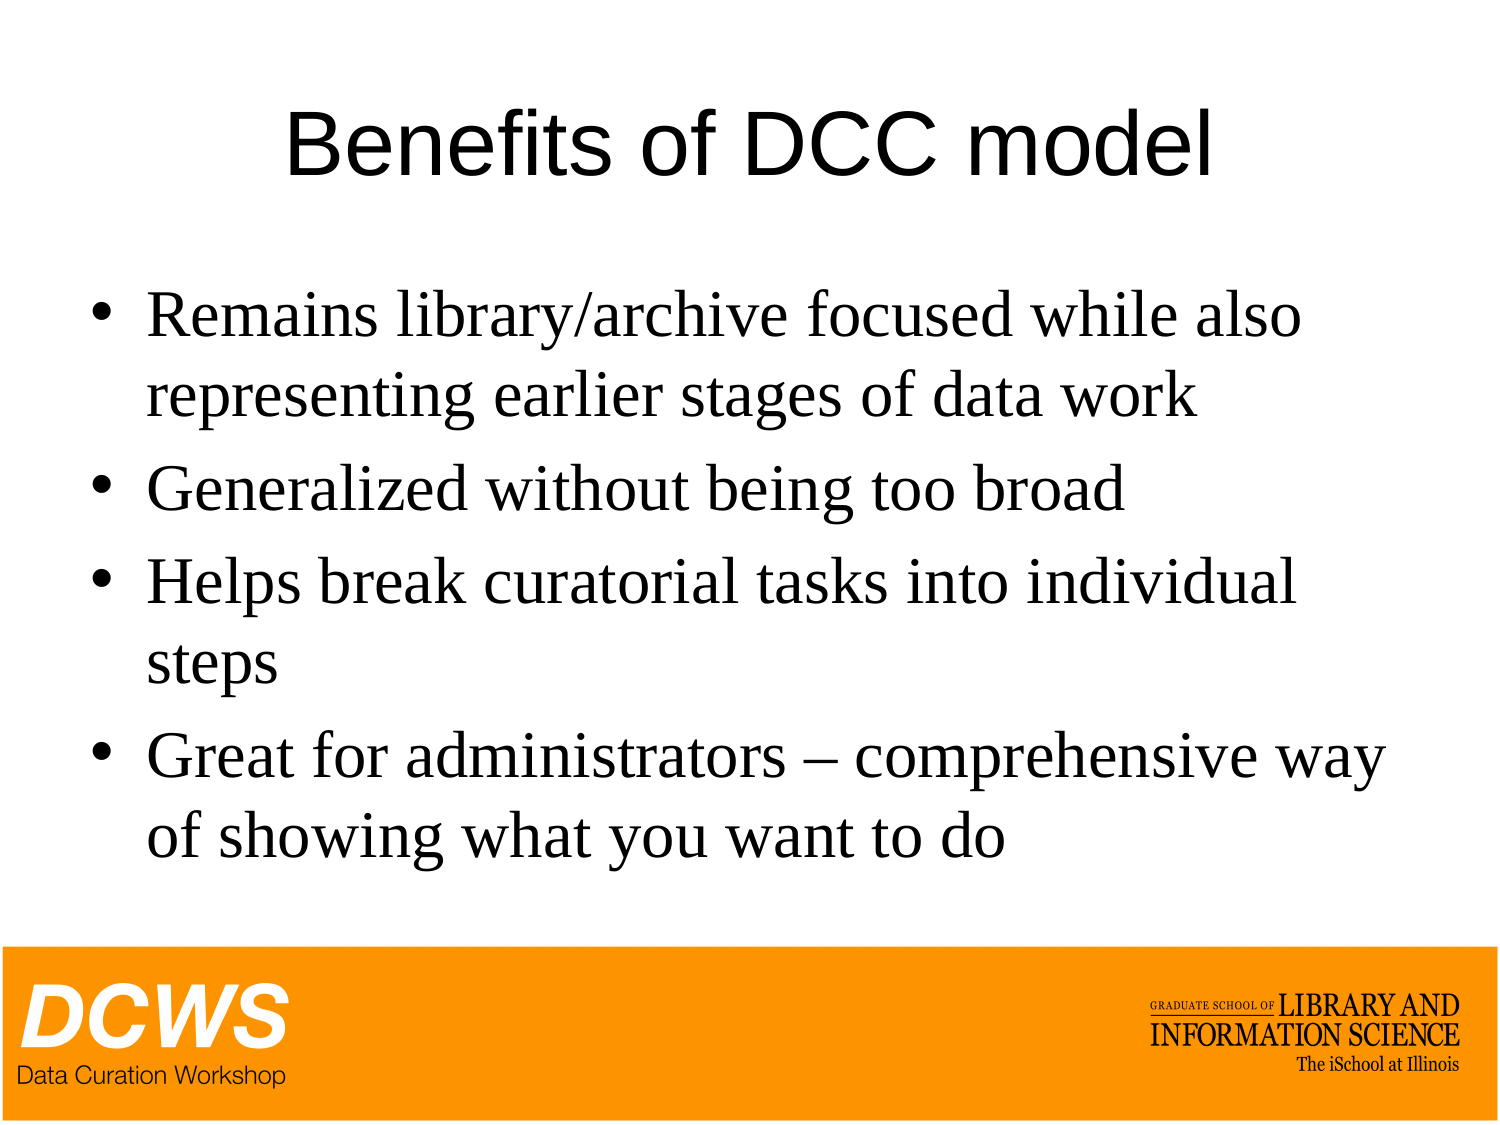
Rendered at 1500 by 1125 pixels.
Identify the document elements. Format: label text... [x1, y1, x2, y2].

picture [0, 944, 1500, 1123]
title Benefits of DCC model [75, 45, 1425, 233]
list Remains library/archive focused while also representing earlier stages of data work Generalized without being too broad Helps break curatorial tasks into individual steps Great for administrators – comprehensive way of showing what you want to do [75, 262, 1425, 1005]
